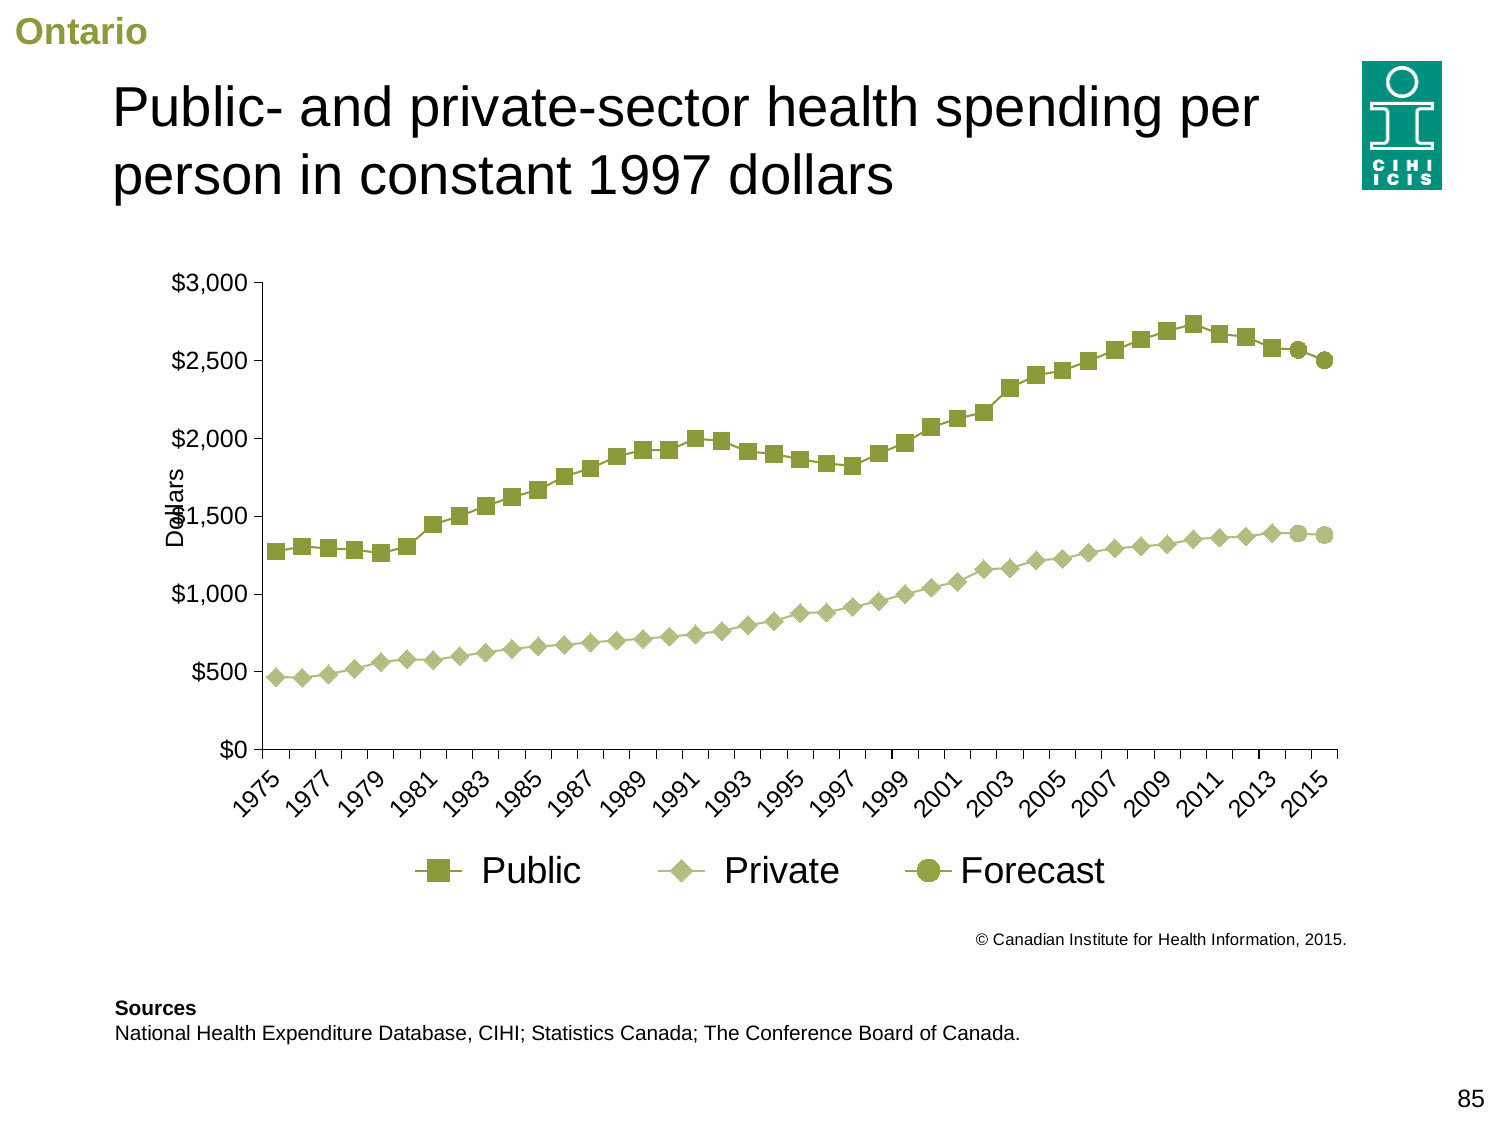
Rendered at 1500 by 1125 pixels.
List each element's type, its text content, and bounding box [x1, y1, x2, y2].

slide_number 85 [1337, 1074, 1500, 1125]
picture [1362, 61, 1442, 190]
chart [112, 249, 1363, 951]
text_box Sources National Health Expenditure Database, CIHI; Statistics Canada; The Conference Board of Canada. [99, 987, 1225, 1053]
title Public- and private-sector health spending per person in constant 1997 dollars [97, 63, 1350, 213]
text_box Ontario [0, 0, 614, 62]
